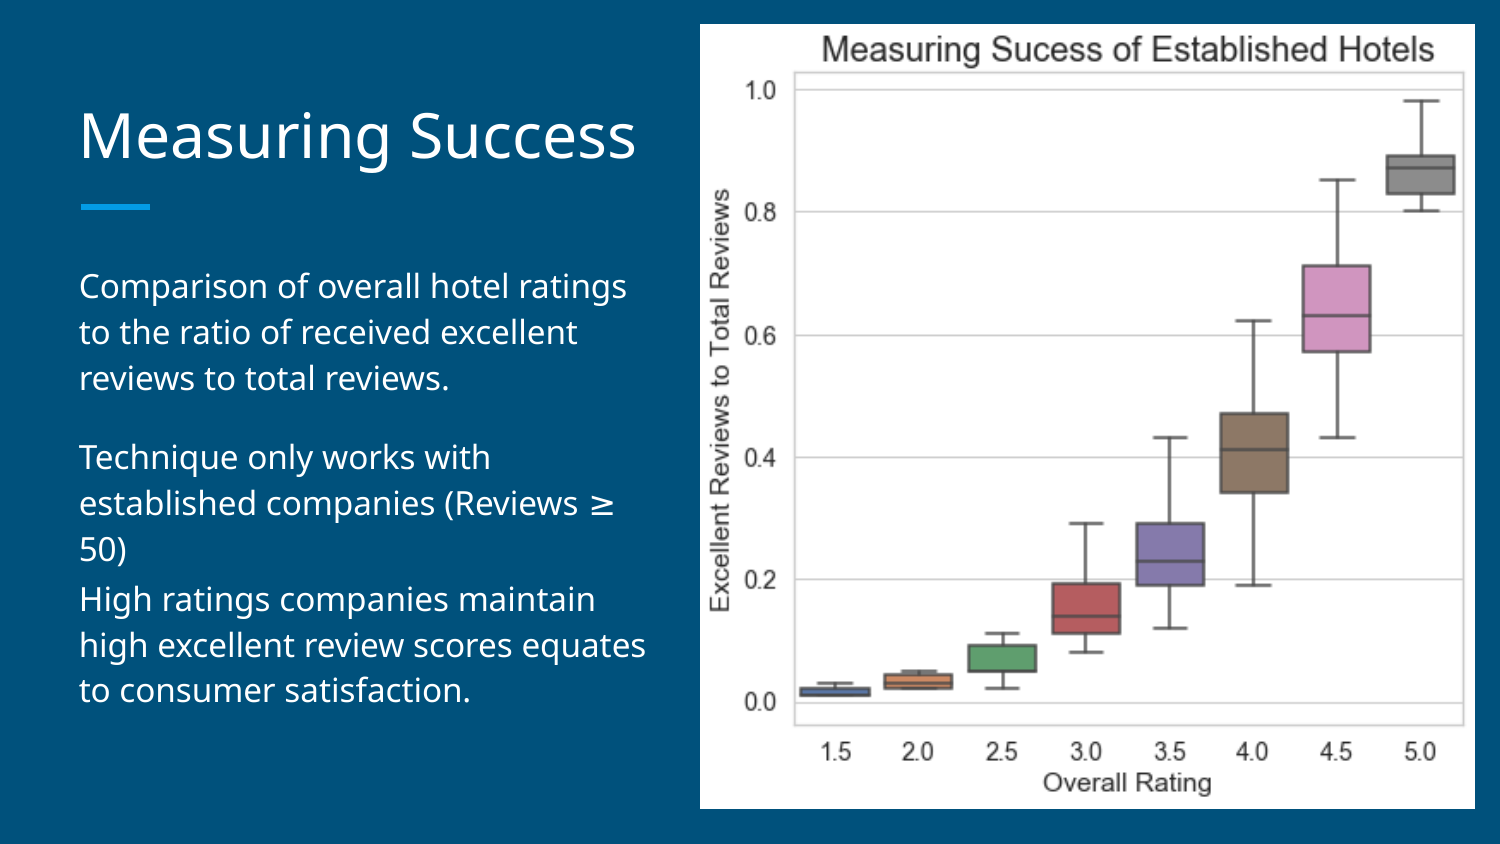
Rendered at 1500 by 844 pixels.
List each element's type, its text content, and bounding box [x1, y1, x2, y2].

list High ratings companies maintain high excellent review scores equates to consumer satisfaction. [63, 556, 682, 728]
title Measuring Success [63, 73, 694, 187]
picture [701, 25, 1474, 808]
list Comparison of overall hotel ratings to the ratio of received excellent reviews to total reviews. Technique only works with established companies (Reviews ≥ 50) [63, 244, 682, 556]
